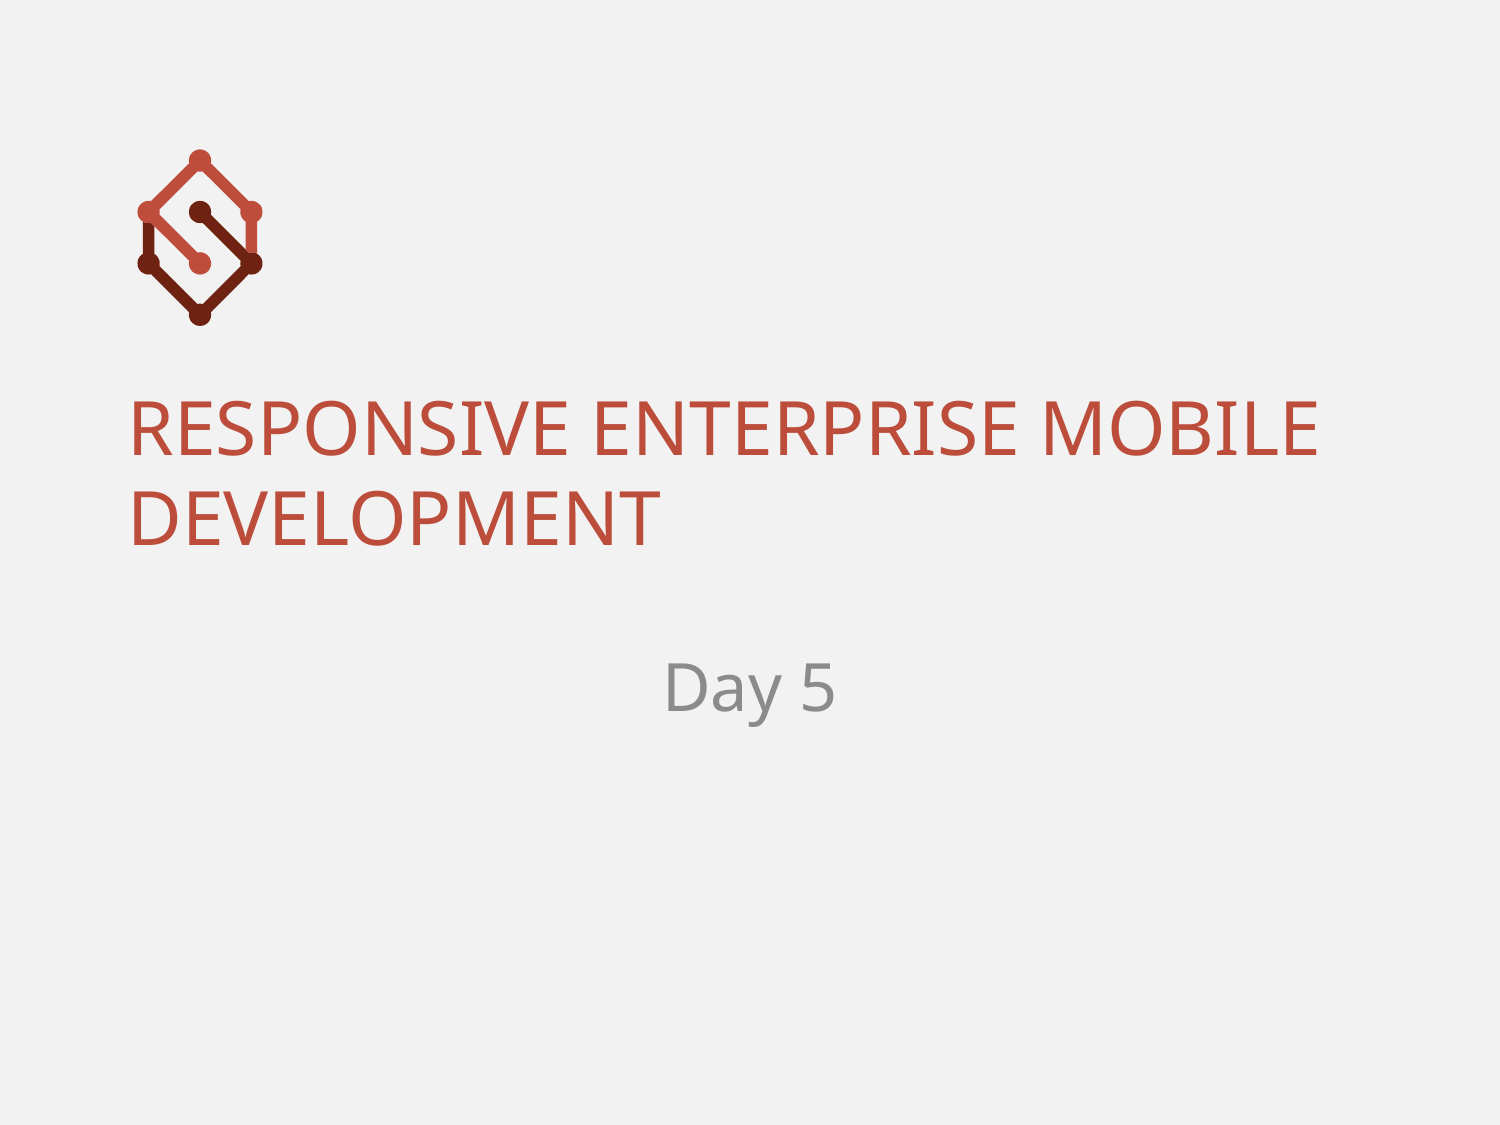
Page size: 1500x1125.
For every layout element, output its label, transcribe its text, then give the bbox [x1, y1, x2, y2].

title Responsive enterprise mobile development [112, 349, 1388, 591]
subtitle Day 5 [225, 637, 1275, 925]
